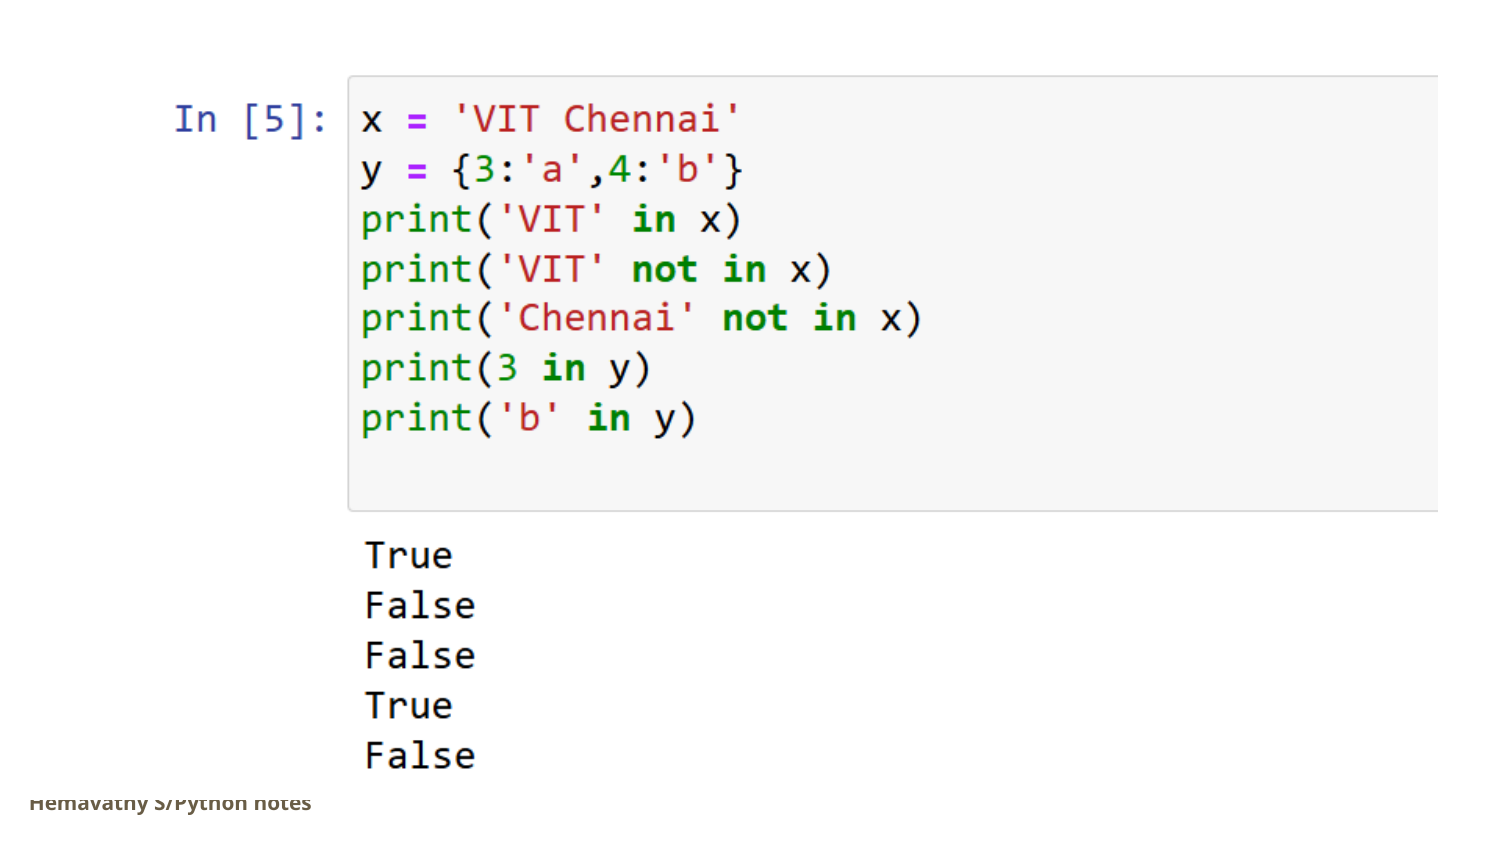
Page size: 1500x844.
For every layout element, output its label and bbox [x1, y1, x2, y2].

picture [24, 24, 1438, 801]
